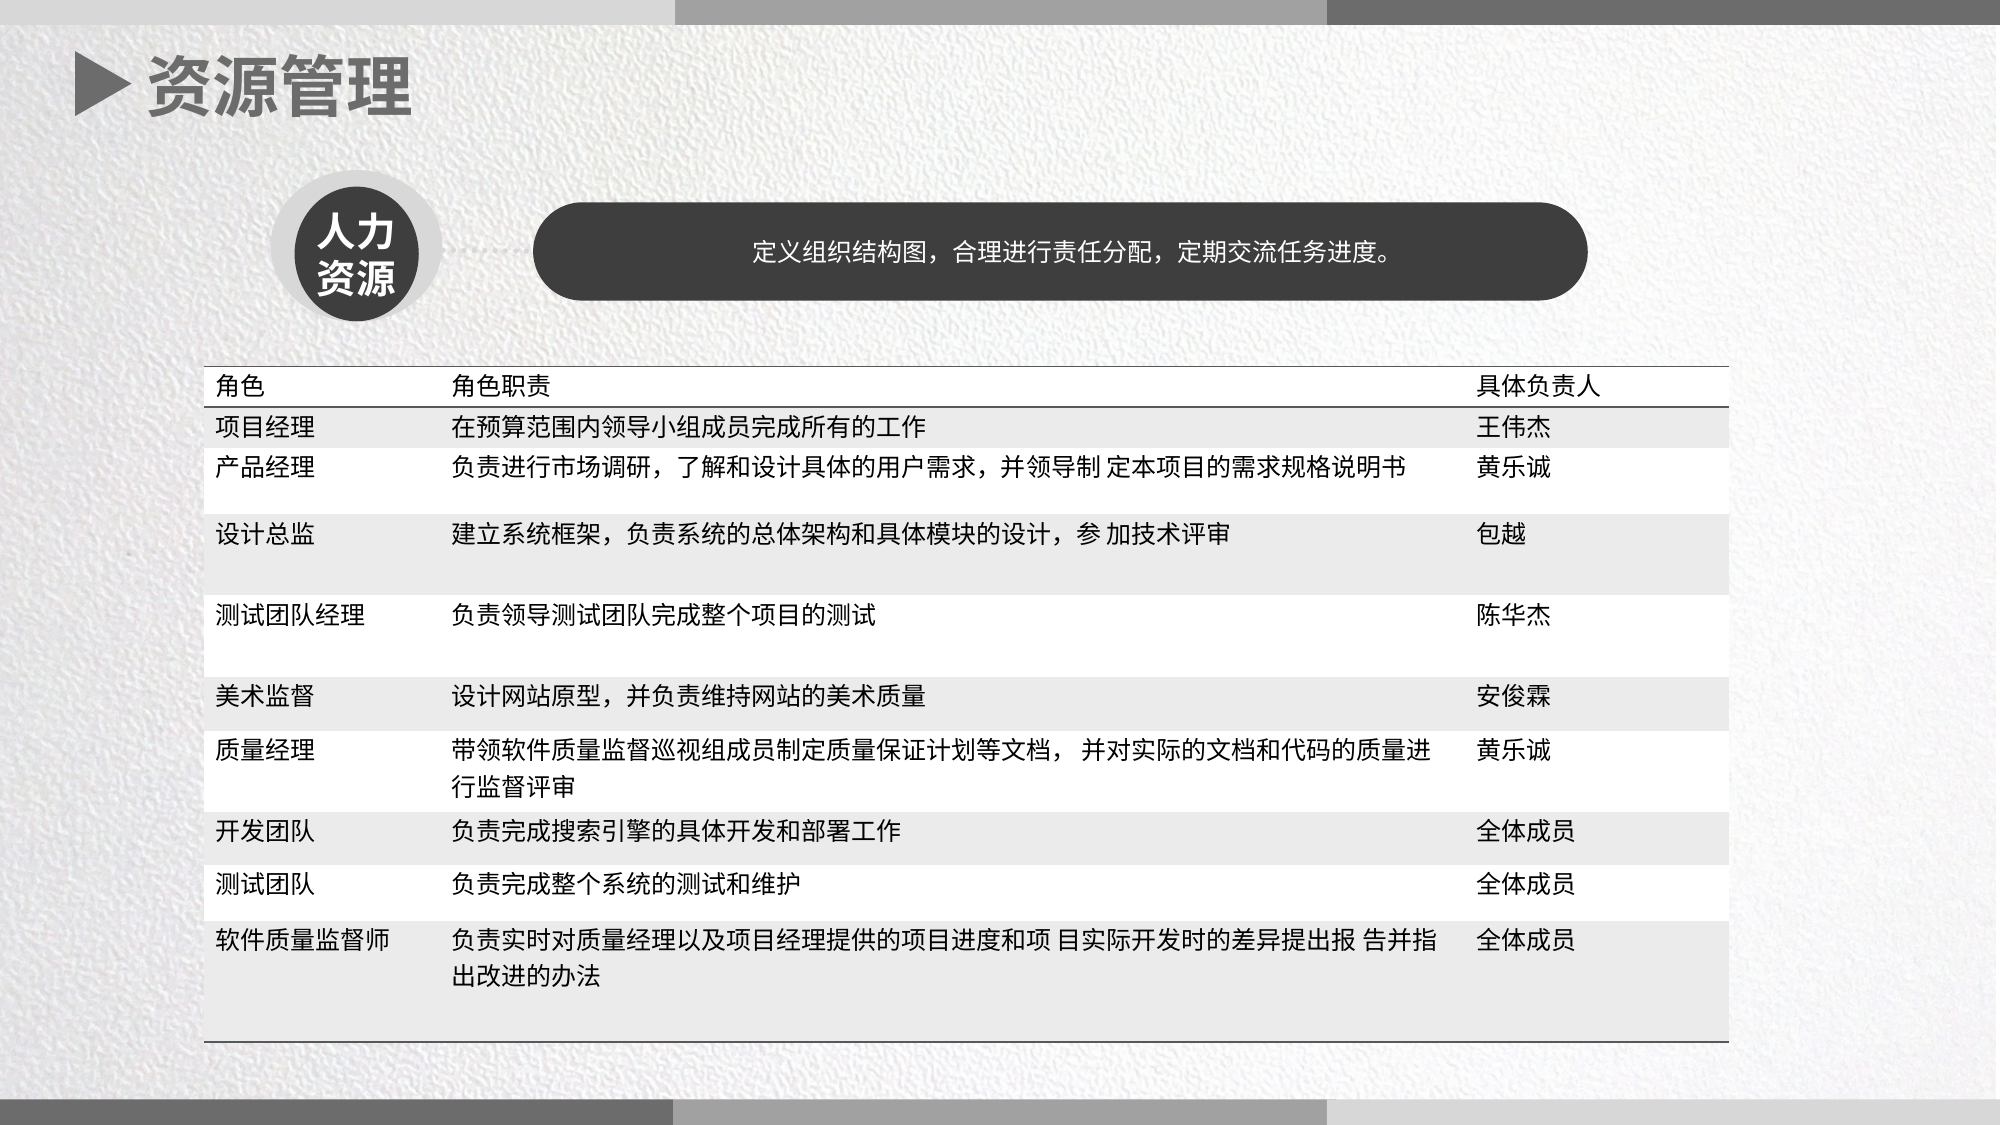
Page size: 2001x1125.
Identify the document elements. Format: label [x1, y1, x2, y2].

picture [0, 0, 1996, 1125]
text_box [1996, 0, 2000, 26]
text_box [1996, 1098, 2000, 1125]
